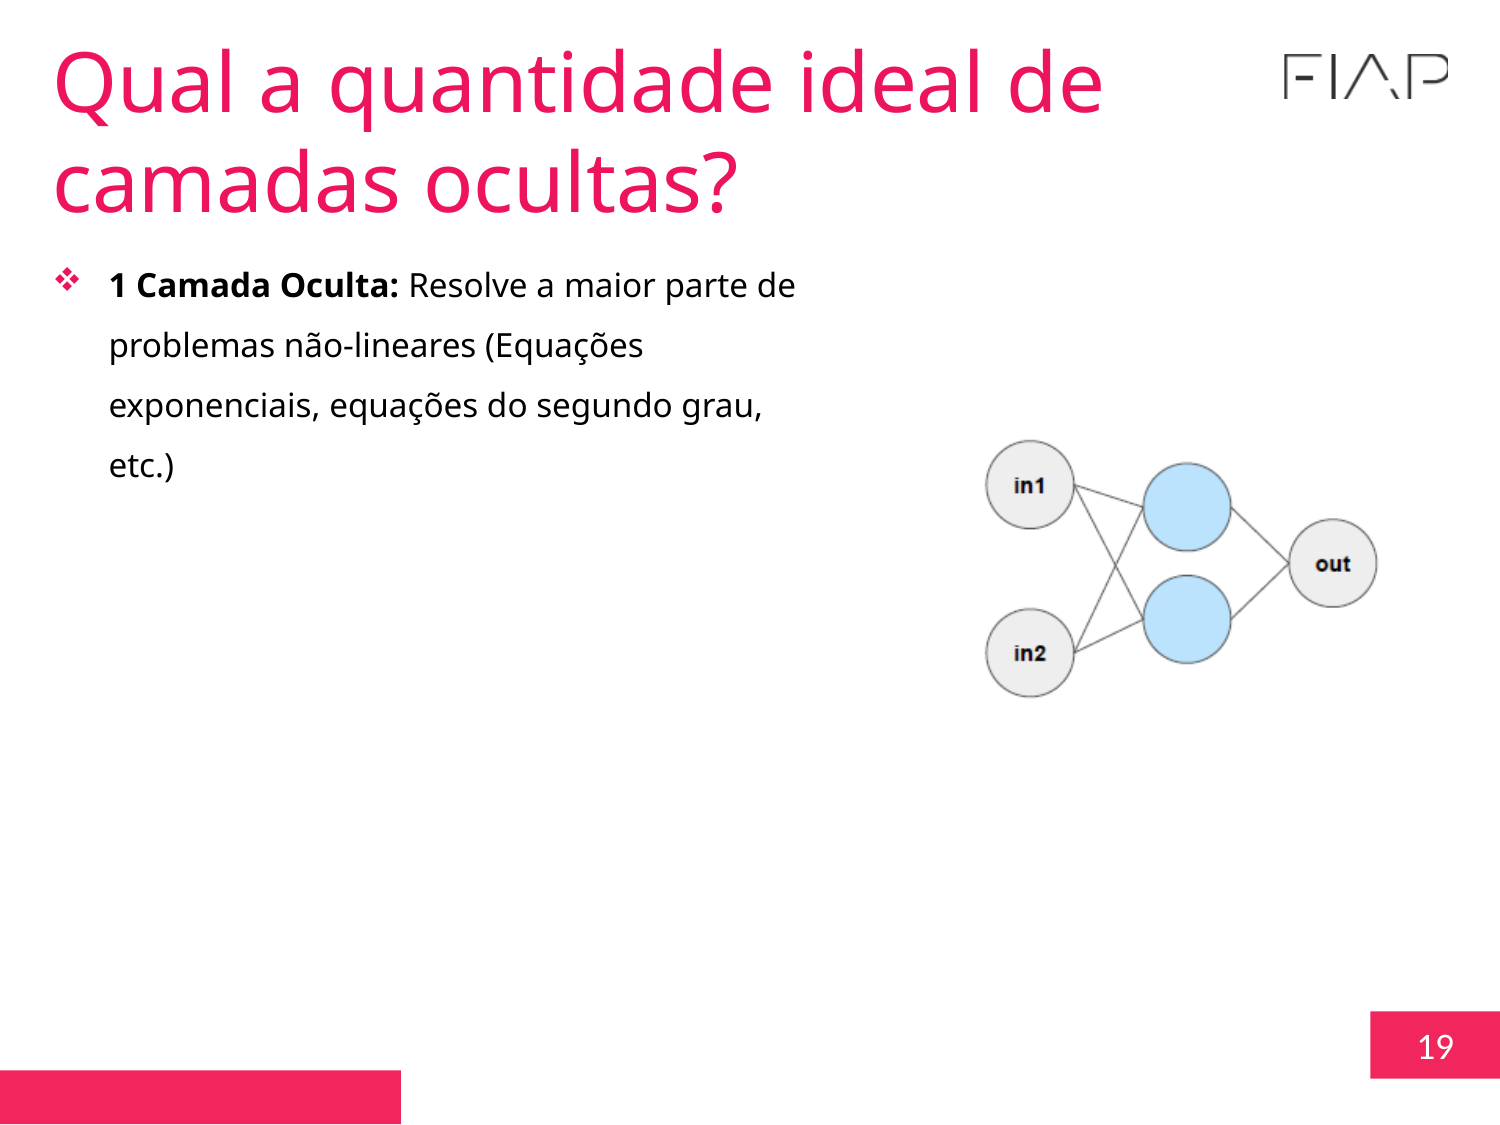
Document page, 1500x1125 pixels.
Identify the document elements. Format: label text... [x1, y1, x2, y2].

text_box Qual a quantidade ideal de camadas ocultas? [37, 21, 1176, 237]
picture [943, 412, 1407, 713]
text_box 1 Camada Oculta: Resolve a maior parte de problemas não-lineares (Equações exponenciais, equações do segundo grau, etc.) [37, 236, 833, 492]
